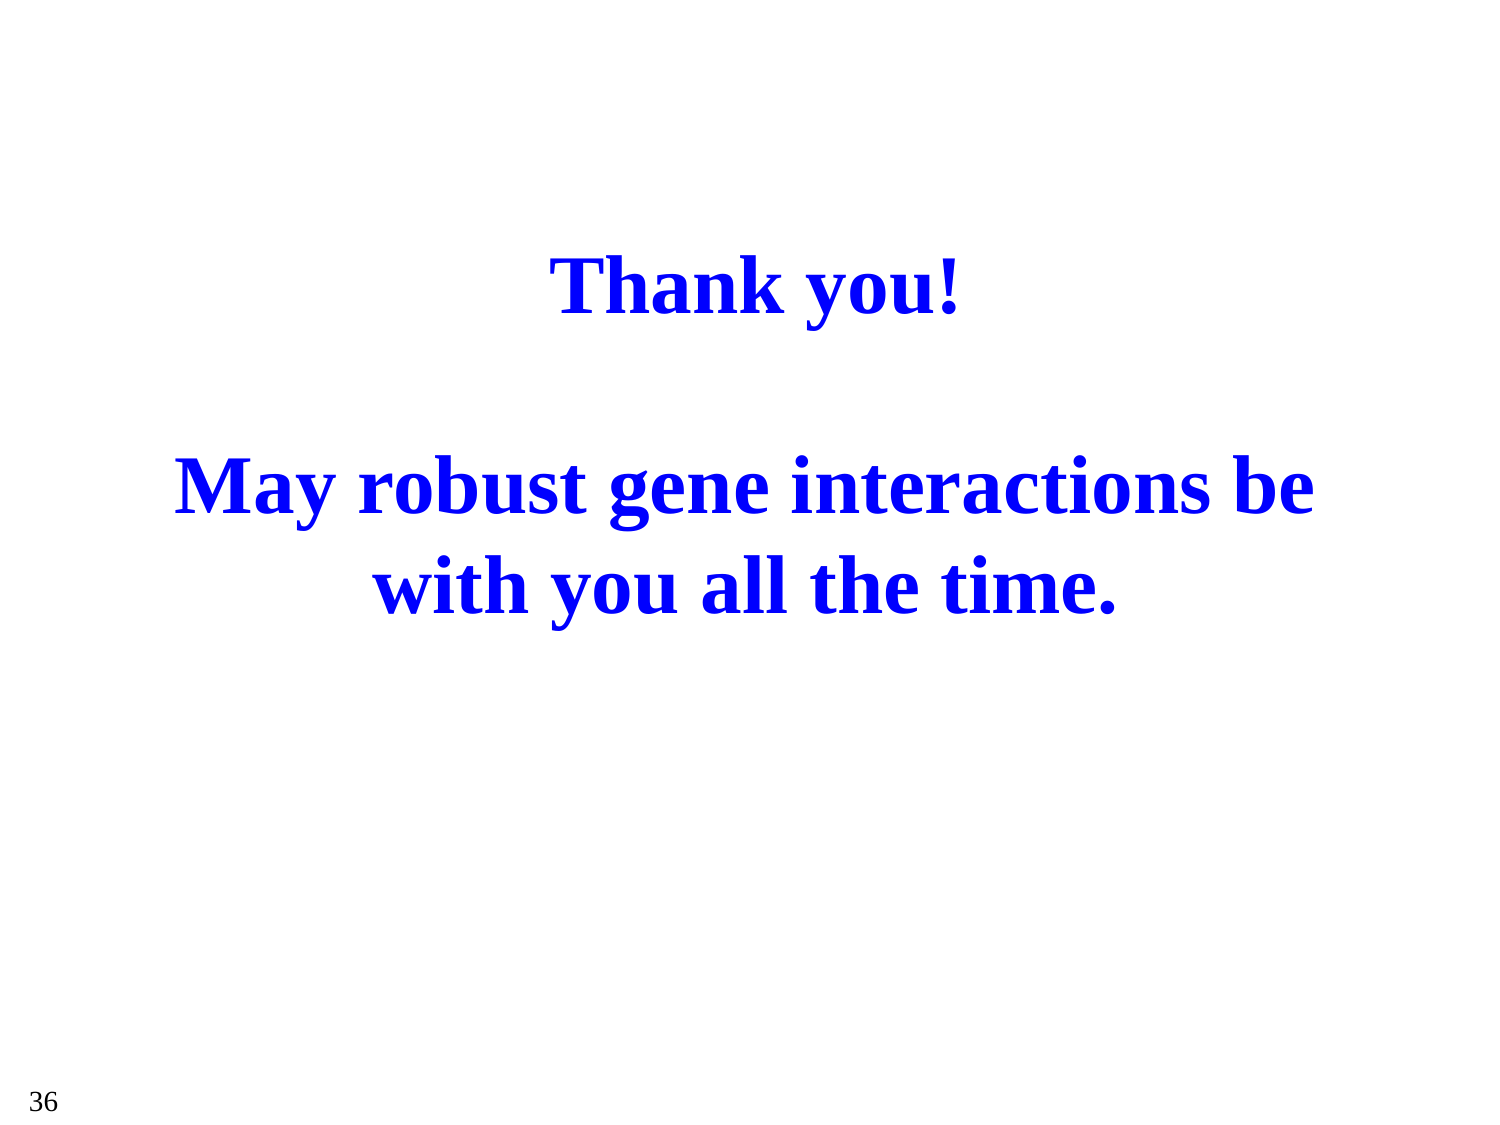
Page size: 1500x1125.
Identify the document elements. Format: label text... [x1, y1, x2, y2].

title Thank you! May robust gene interactions be with you all the time. [94, 196, 1419, 664]
